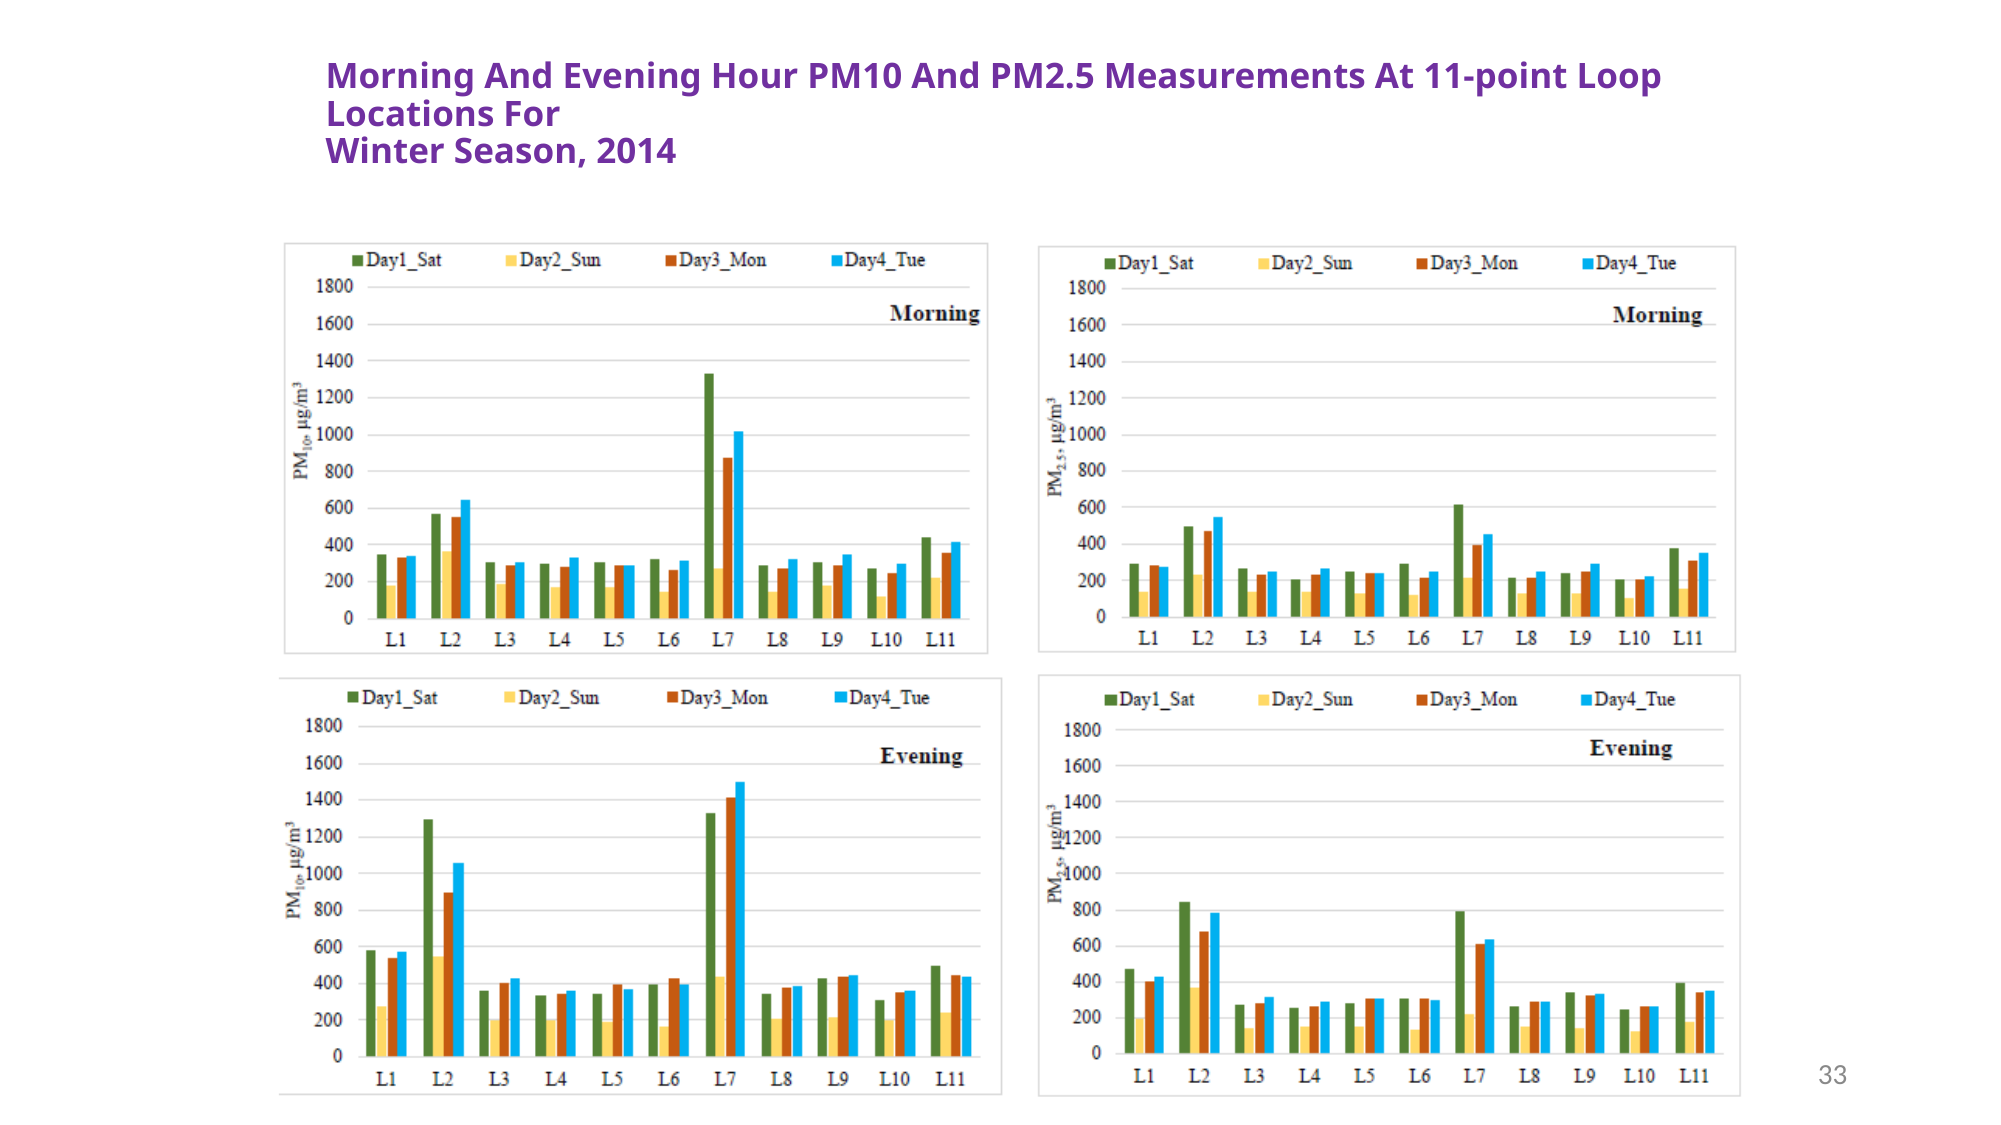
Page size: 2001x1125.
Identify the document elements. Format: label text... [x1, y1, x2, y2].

picture [278, 229, 1751, 1110]
title Morning And Evening Hour PM10 And PM2.5 Measurements At 11-point Loop Locations For Winter Season, 2014 [310, 50, 1719, 180]
slide_number 33 [1751, 1042, 1863, 1103]
